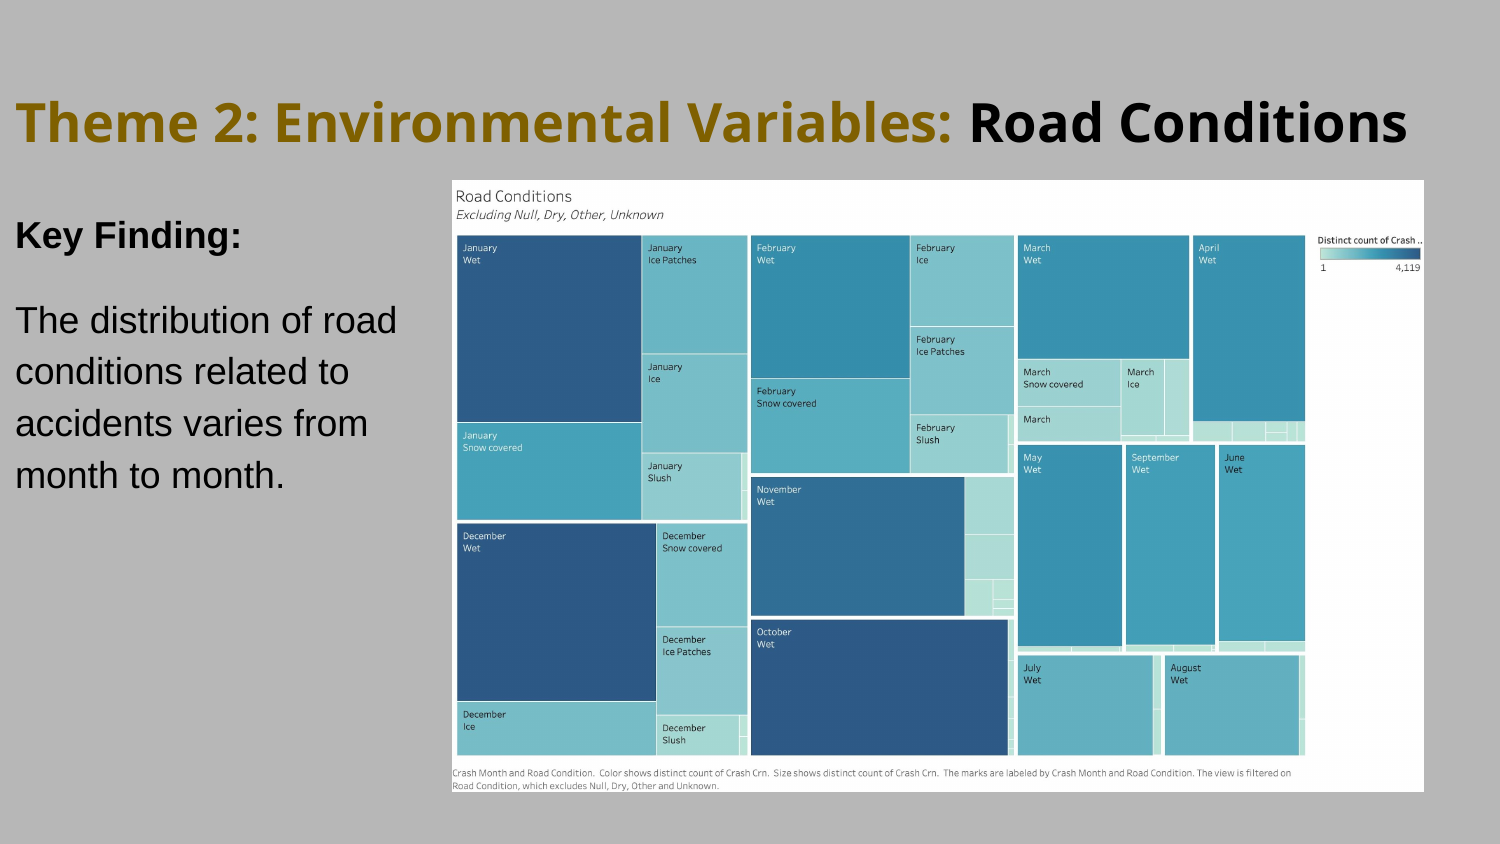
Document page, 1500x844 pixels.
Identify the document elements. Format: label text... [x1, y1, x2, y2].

picture [452, 180, 1425, 792]
list Key Finding: The distribution of road conditions related to accidents varies from month to month. [0, 189, 447, 750]
title Theme 2: Environmental Variables: Road Conditions [0, 72, 1500, 231]
